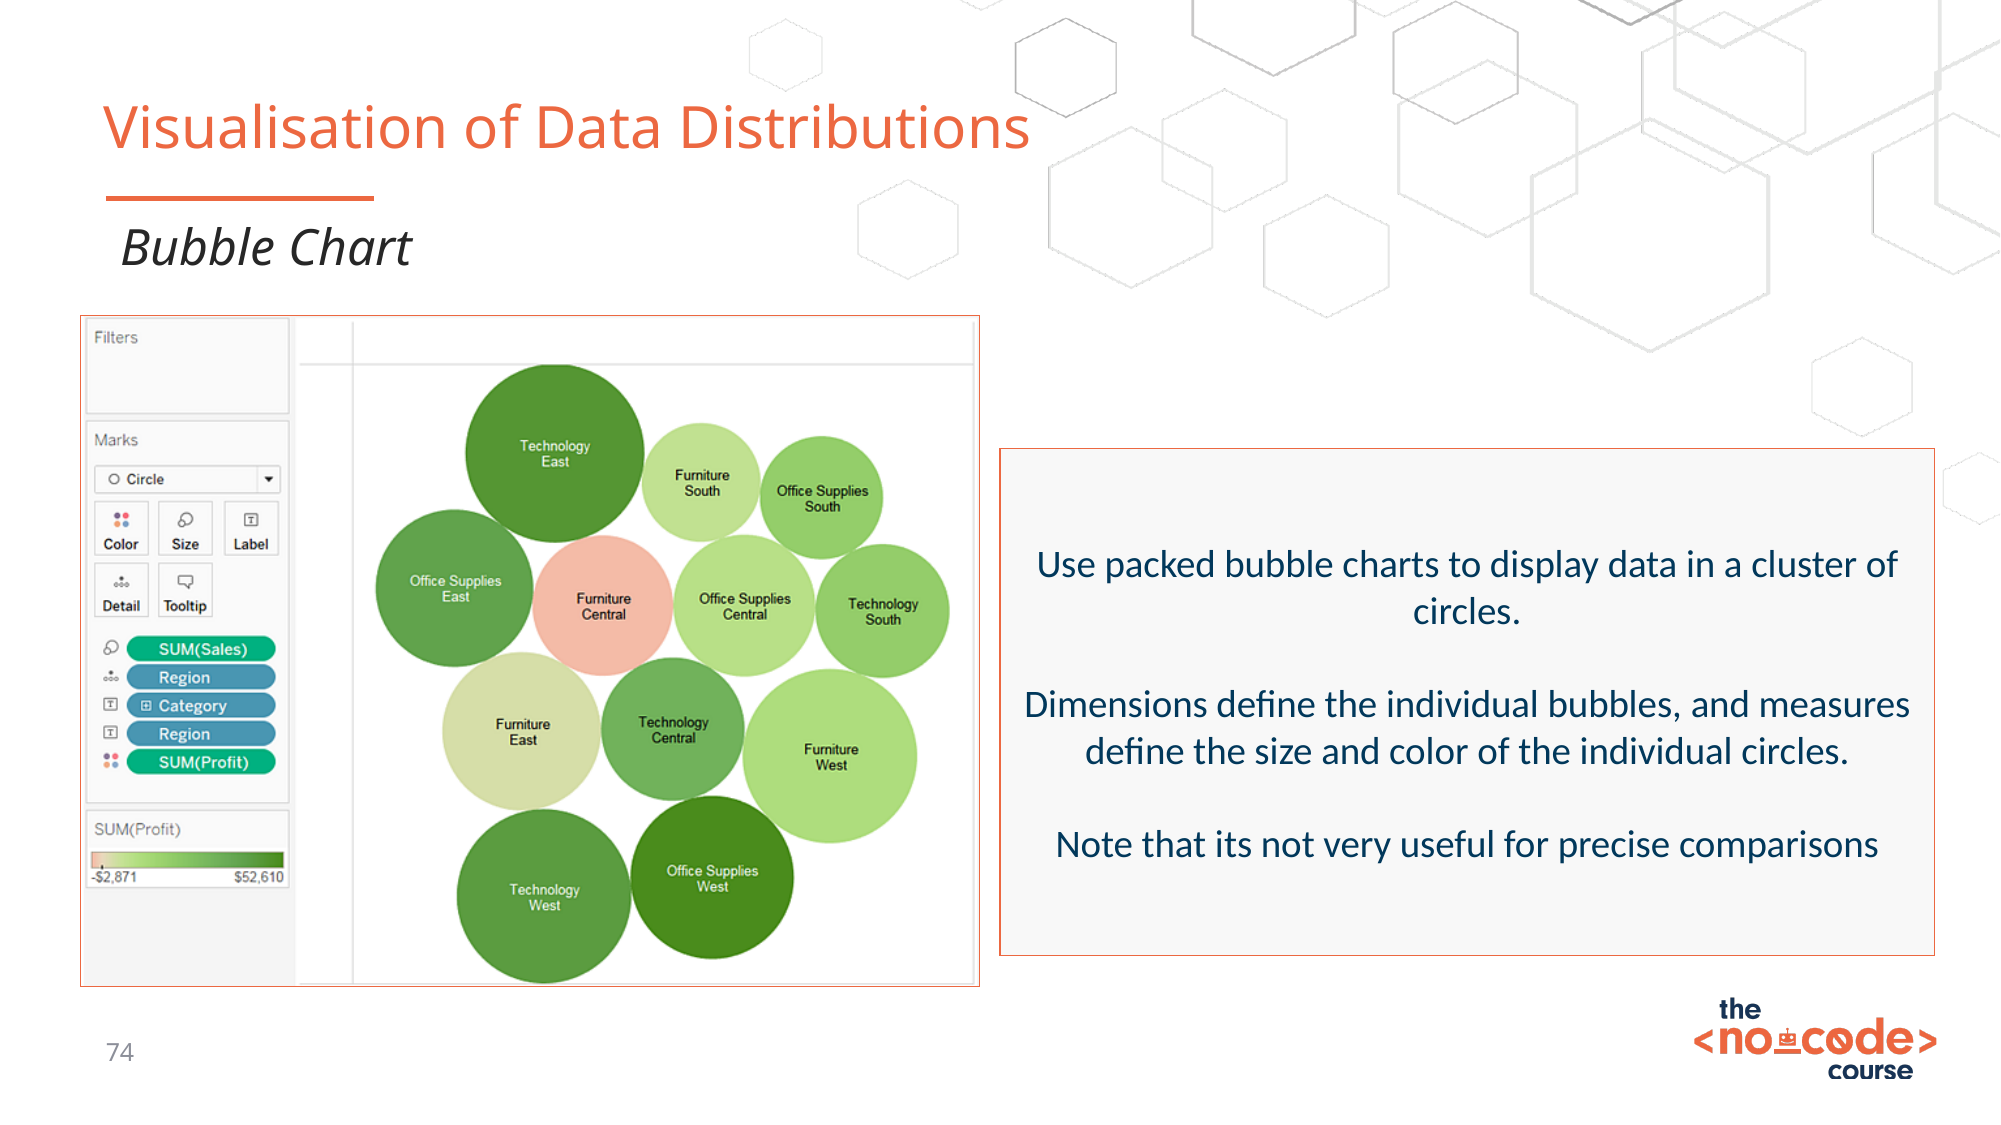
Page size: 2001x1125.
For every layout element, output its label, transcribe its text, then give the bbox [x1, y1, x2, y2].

text_box Bubble Chart [103, 209, 1977, 301]
title Visualisation of Data Distributions [103, 59, 1935, 199]
text_box Use packed bubble charts to display data in a cluster of circles. Dimensions define the individual bubbles, and measures define the size and color of the individual circles. Note that its not very useful for precise comparisons [999, 448, 1935, 956]
picture [80, 315, 980, 987]
slide_number 74 [105, 1023, 556, 1084]
